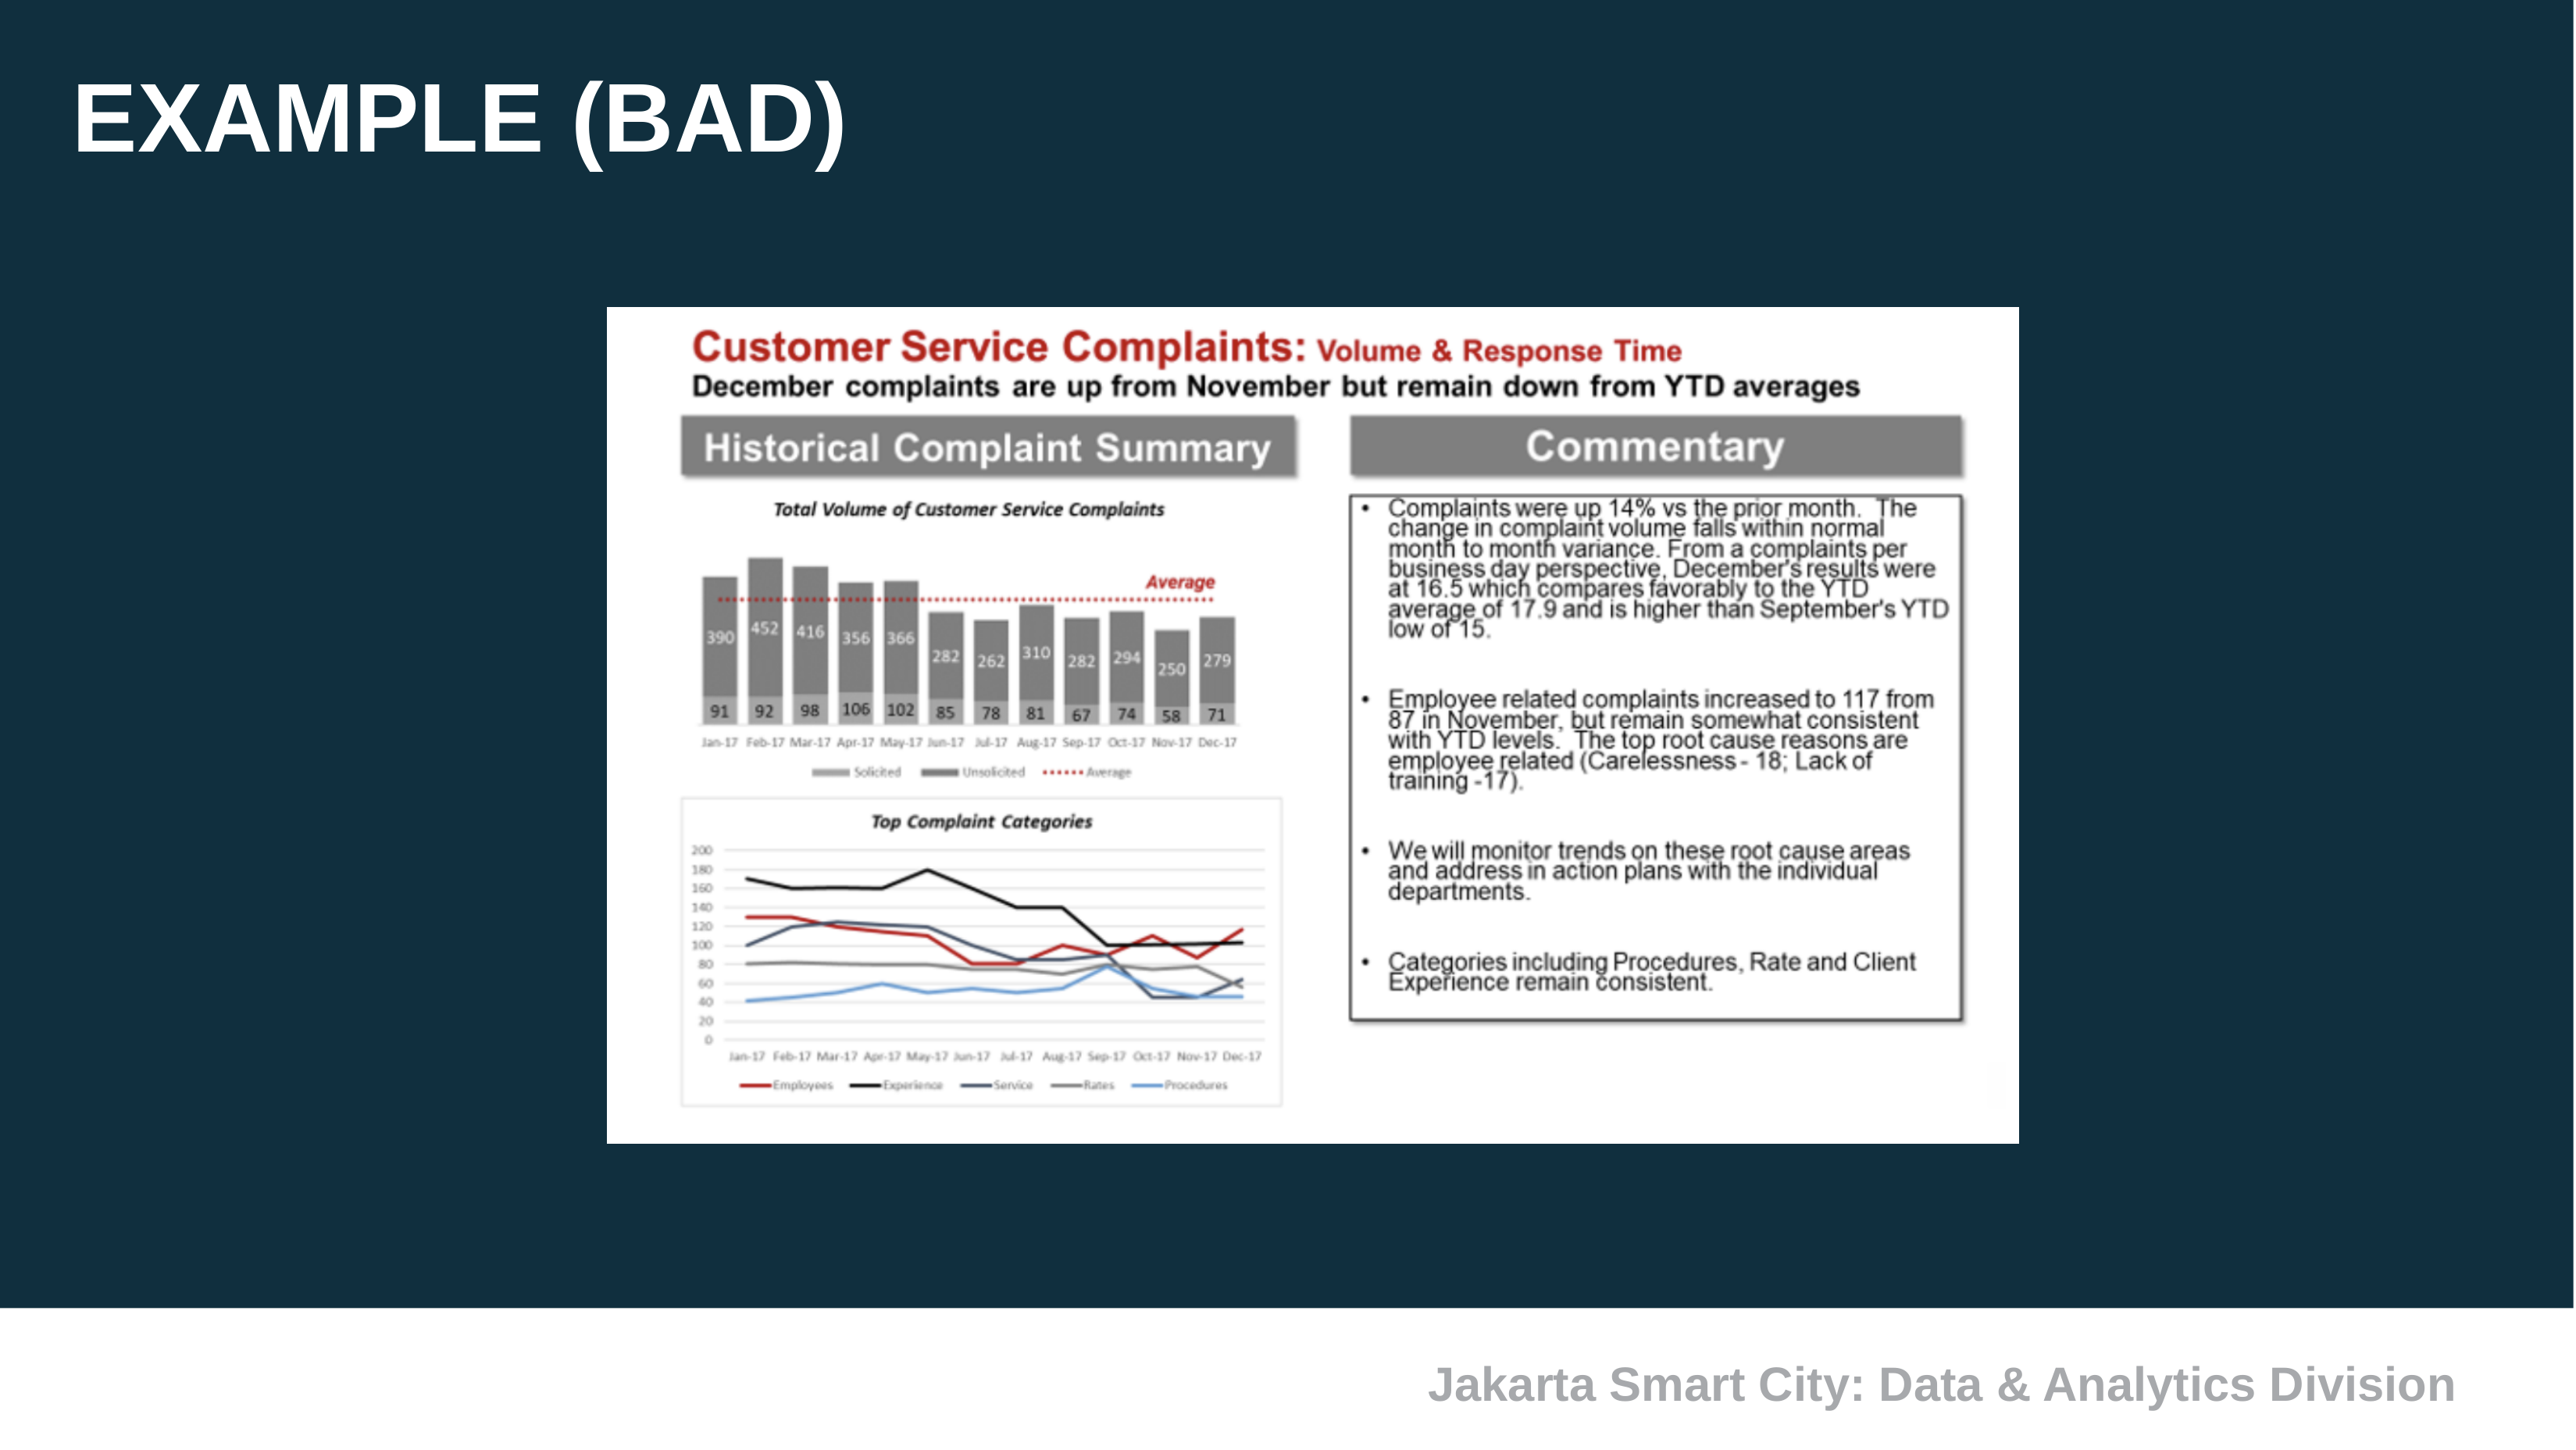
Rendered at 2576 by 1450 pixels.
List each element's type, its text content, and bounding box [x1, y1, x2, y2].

footer Jakarta Smart City: Data & Analytics Division [1426, 1348, 2576, 1450]
picture [607, 306, 2020, 1145]
title EXAMPLE (BAD) [73, 54, 2518, 202]
